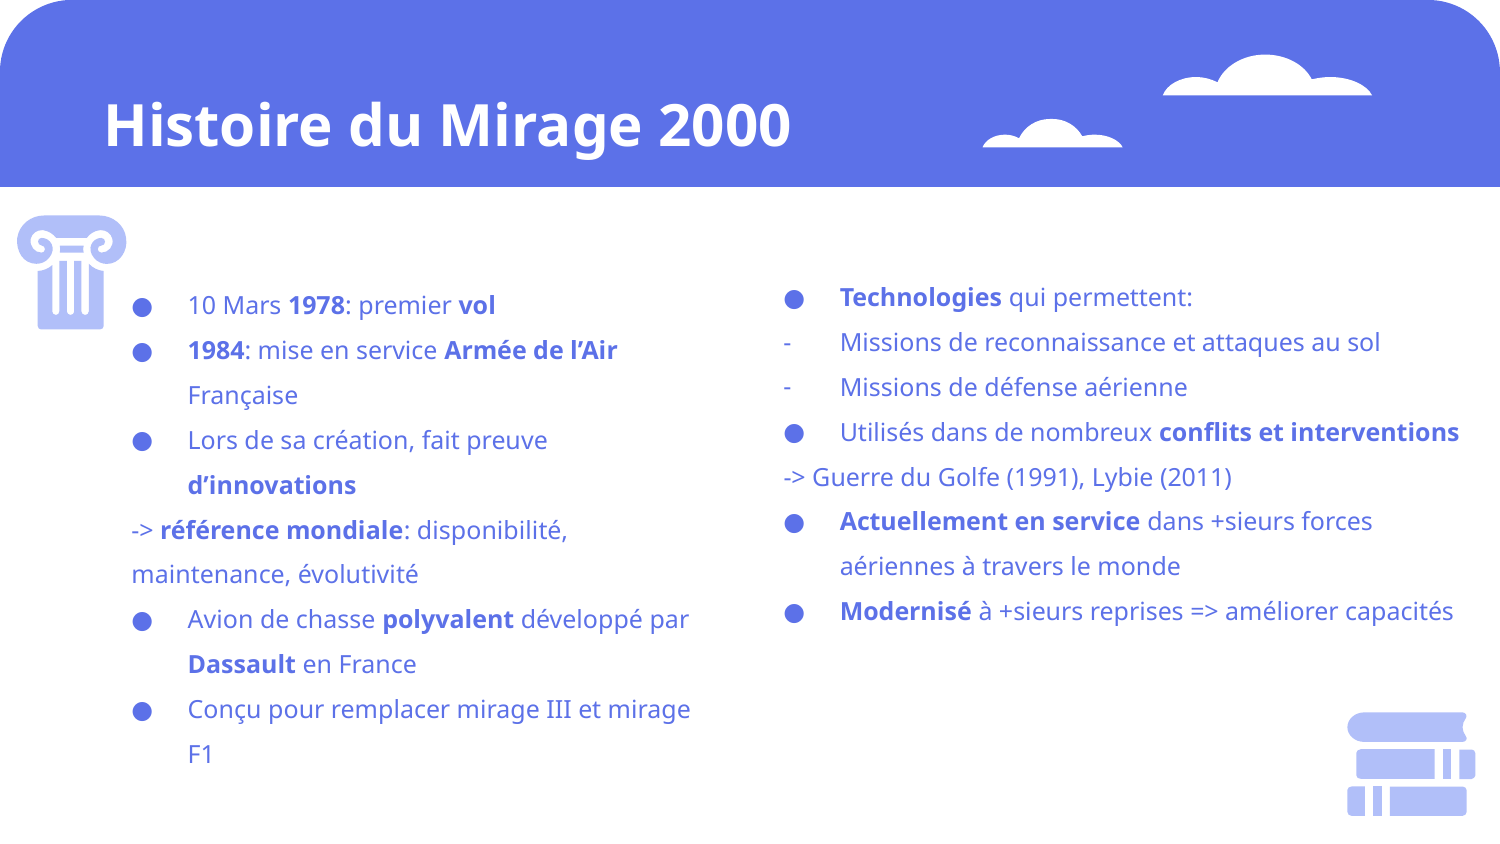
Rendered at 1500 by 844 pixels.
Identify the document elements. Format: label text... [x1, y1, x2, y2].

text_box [1347, 712, 1476, 817]
title Histoire du Mirage 2000 [88, 72, 1412, 167]
text_box Technologies qui permettent: Missions de reconnaissance et attaques au sol Missions de défense aérienne Utilisés dans de nombreux conflits et interventions -> Guerre du Golfe (1991), Lybie (2011) Actuellement en service dans +sieurs forces aériennes à travers le monde Modernisé à +sieurs reprises => améliorer capacités [749, 259, 1500, 633]
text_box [16, 215, 128, 330]
list 10 Mars 1978: premier vol 1984: mise en service Armée de l’Air Française Lors de sa création, fait preuve d’innovations -> référence mondiale: disponibilité, maintenance, évolutivité Avion de chasse polyvalent développé par Dassault en France Conçu pour remplacer mirage III et mirage F1 [97, 365, 731, 844]
